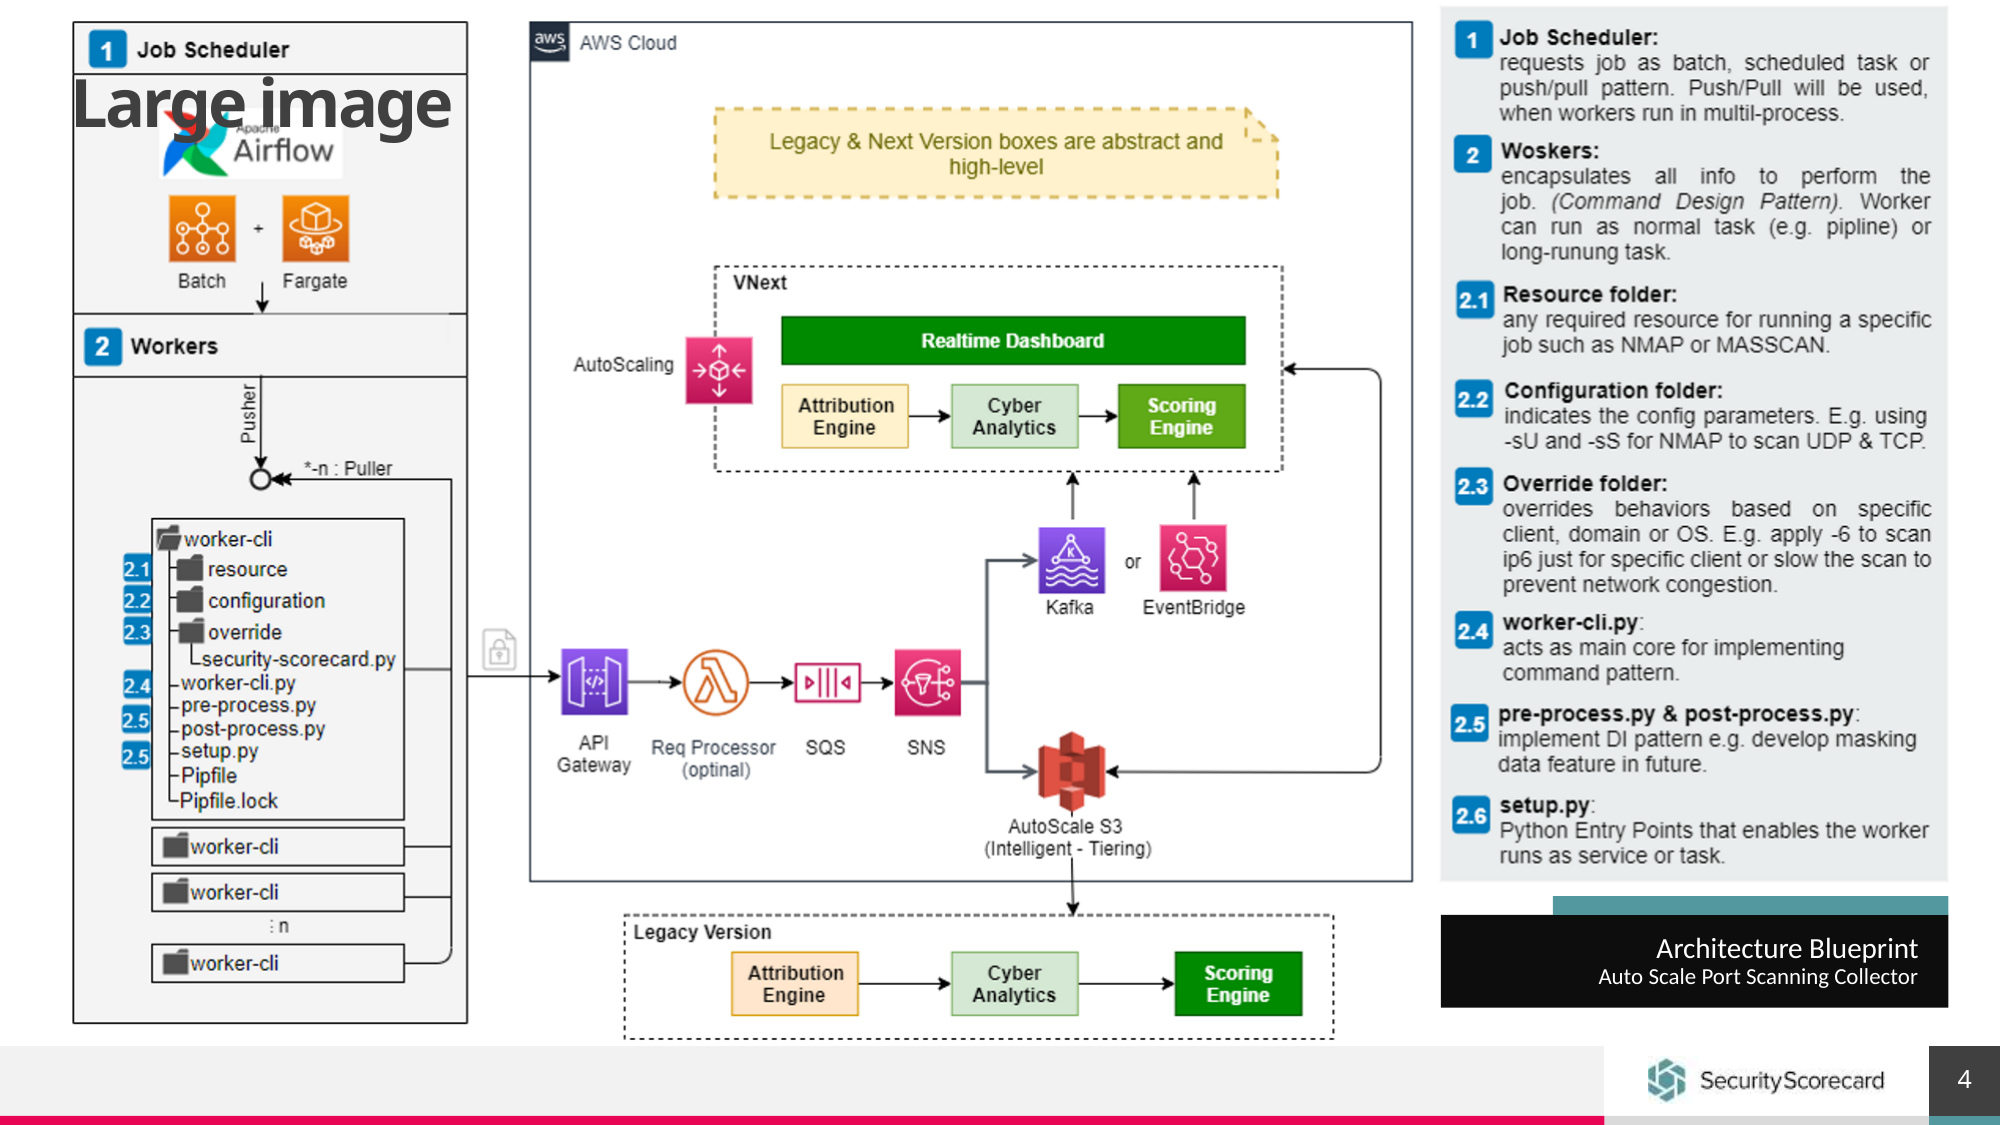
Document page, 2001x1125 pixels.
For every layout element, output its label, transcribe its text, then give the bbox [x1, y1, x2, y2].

picture [0, 0, 2000, 1046]
picture [1648, 1056, 1885, 1104]
slide_number 4 [1929, 1046, 2000, 1116]
